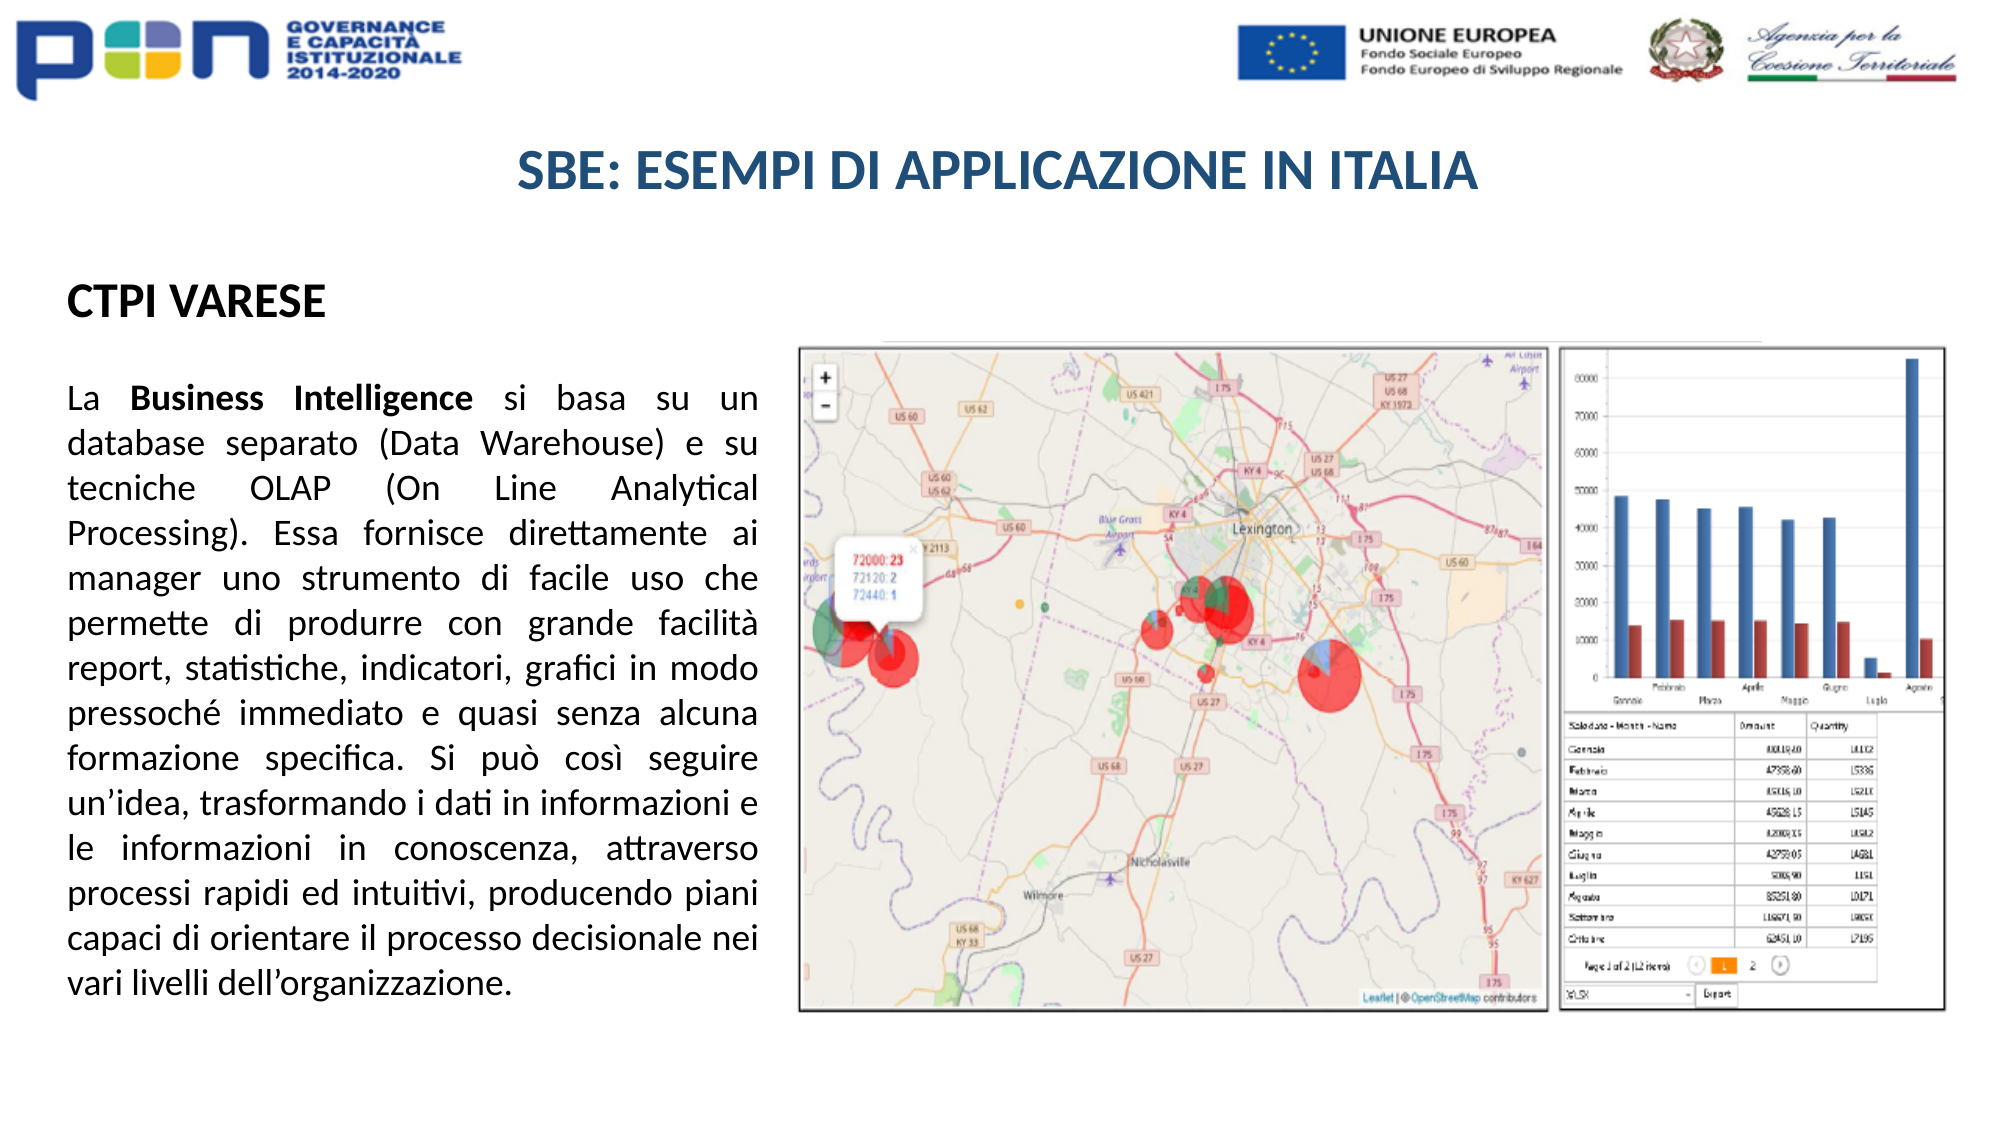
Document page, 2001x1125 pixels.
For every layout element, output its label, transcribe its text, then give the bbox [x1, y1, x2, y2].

text_box CTPI VARESE La Business Intelligence si basa su un database separato (Data Warehouse) e su tecniche OLAP (On Line Analytical Processing). Essa fornisce direttamente ai manager uno strumento di facile uso che permette di produrre con grande facilità report, statistiche, indicatori, grafici in modo pressoché immediato e quasi senza alcuna formazione specifica. Si può così seguire un’idea, trasformando i dati in informazioni e le informazioni in conoscenza, attraverso processi rapidi ed intuitivi, producendo piani capaci di orientare il processo decisionale nei vari livelli dell’organizzazione. [52, 260, 775, 1011]
picture [0, 9, 1967, 107]
picture [796, 341, 1950, 1018]
text_box SBE: ESEMPI DI APPLICAZIONE IN ITALIA [30, 107, 1967, 228]
